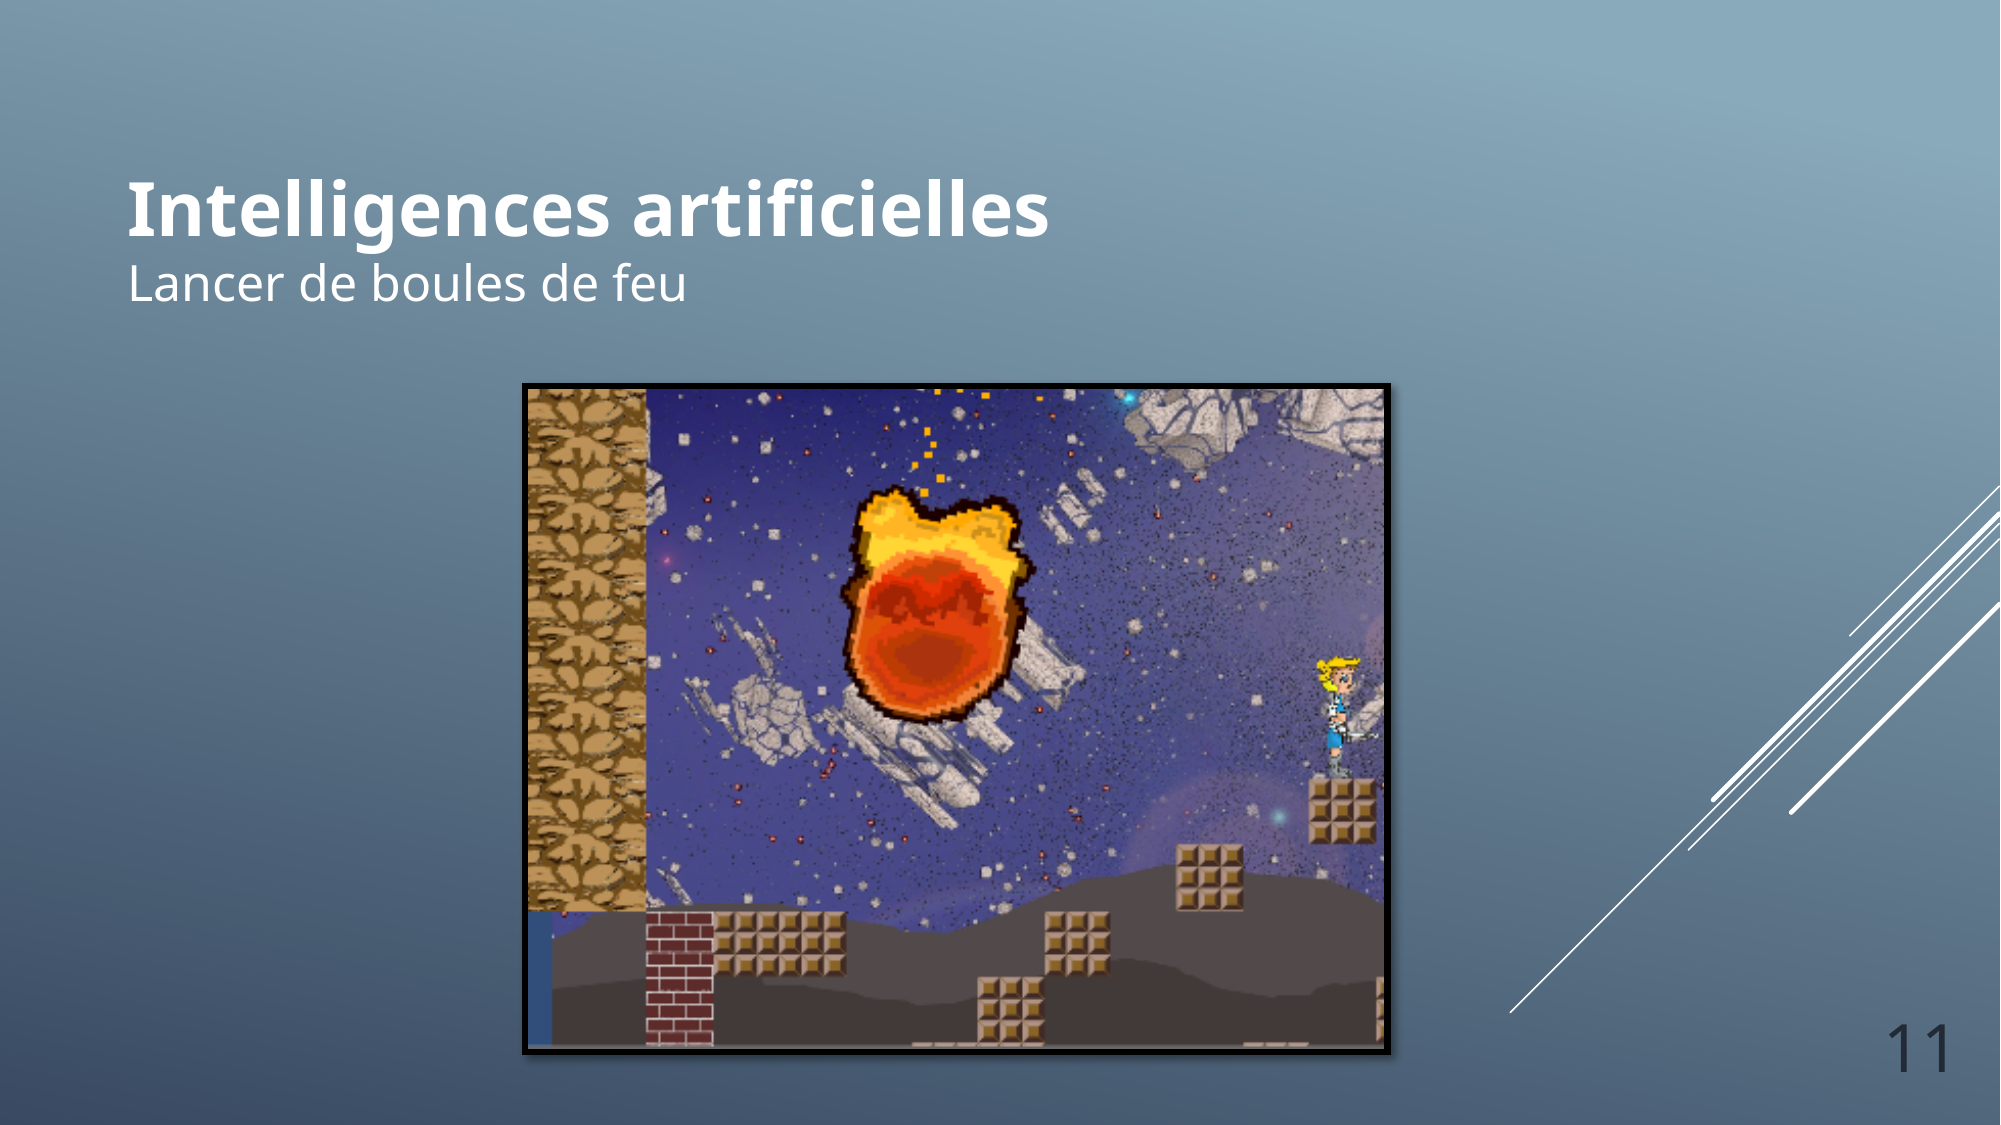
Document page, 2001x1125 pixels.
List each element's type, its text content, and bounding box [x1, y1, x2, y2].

picture [528, 388, 1385, 1050]
title Intelligences artificielles Lancer de boules de feu [112, 112, 1513, 360]
slide_number 11 [1787, 994, 1975, 1105]
